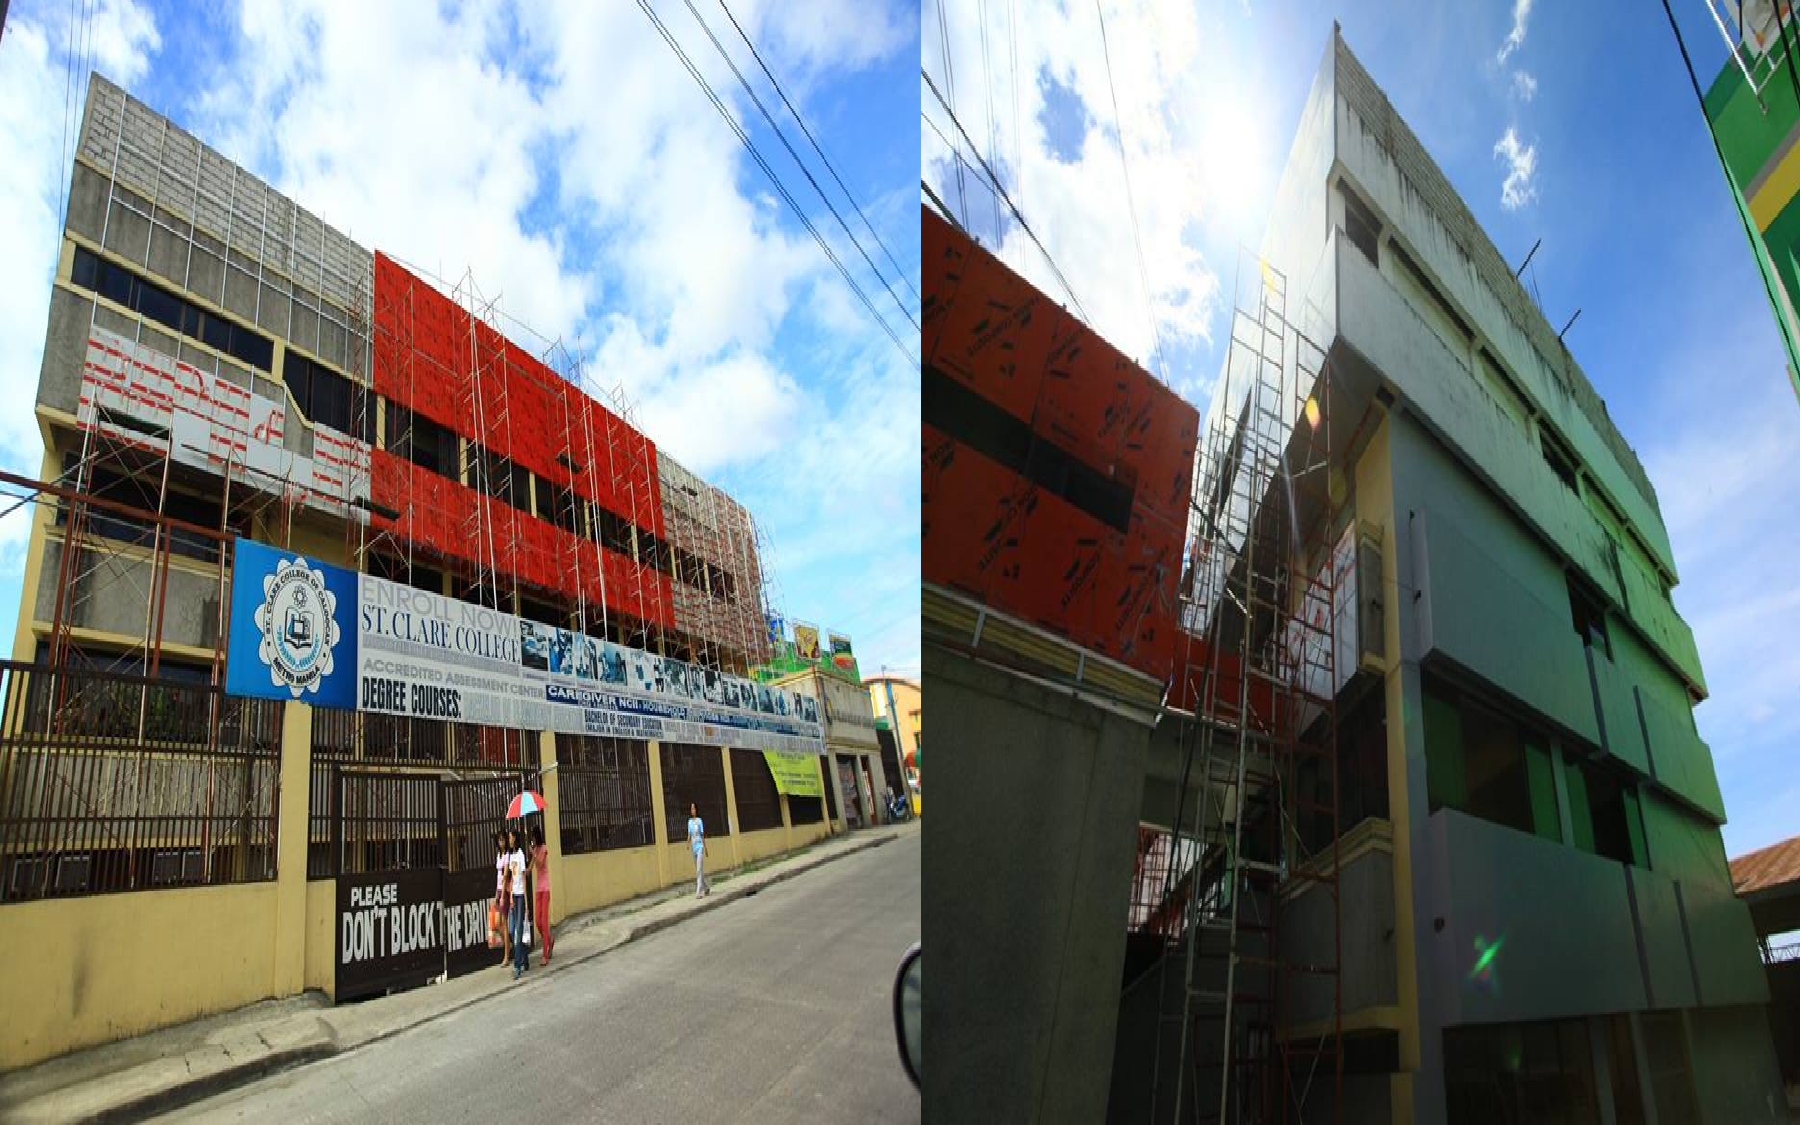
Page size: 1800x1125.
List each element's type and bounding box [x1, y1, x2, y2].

list [0, 0, 919, 1125]
picture [920, 0, 1800, 1125]
